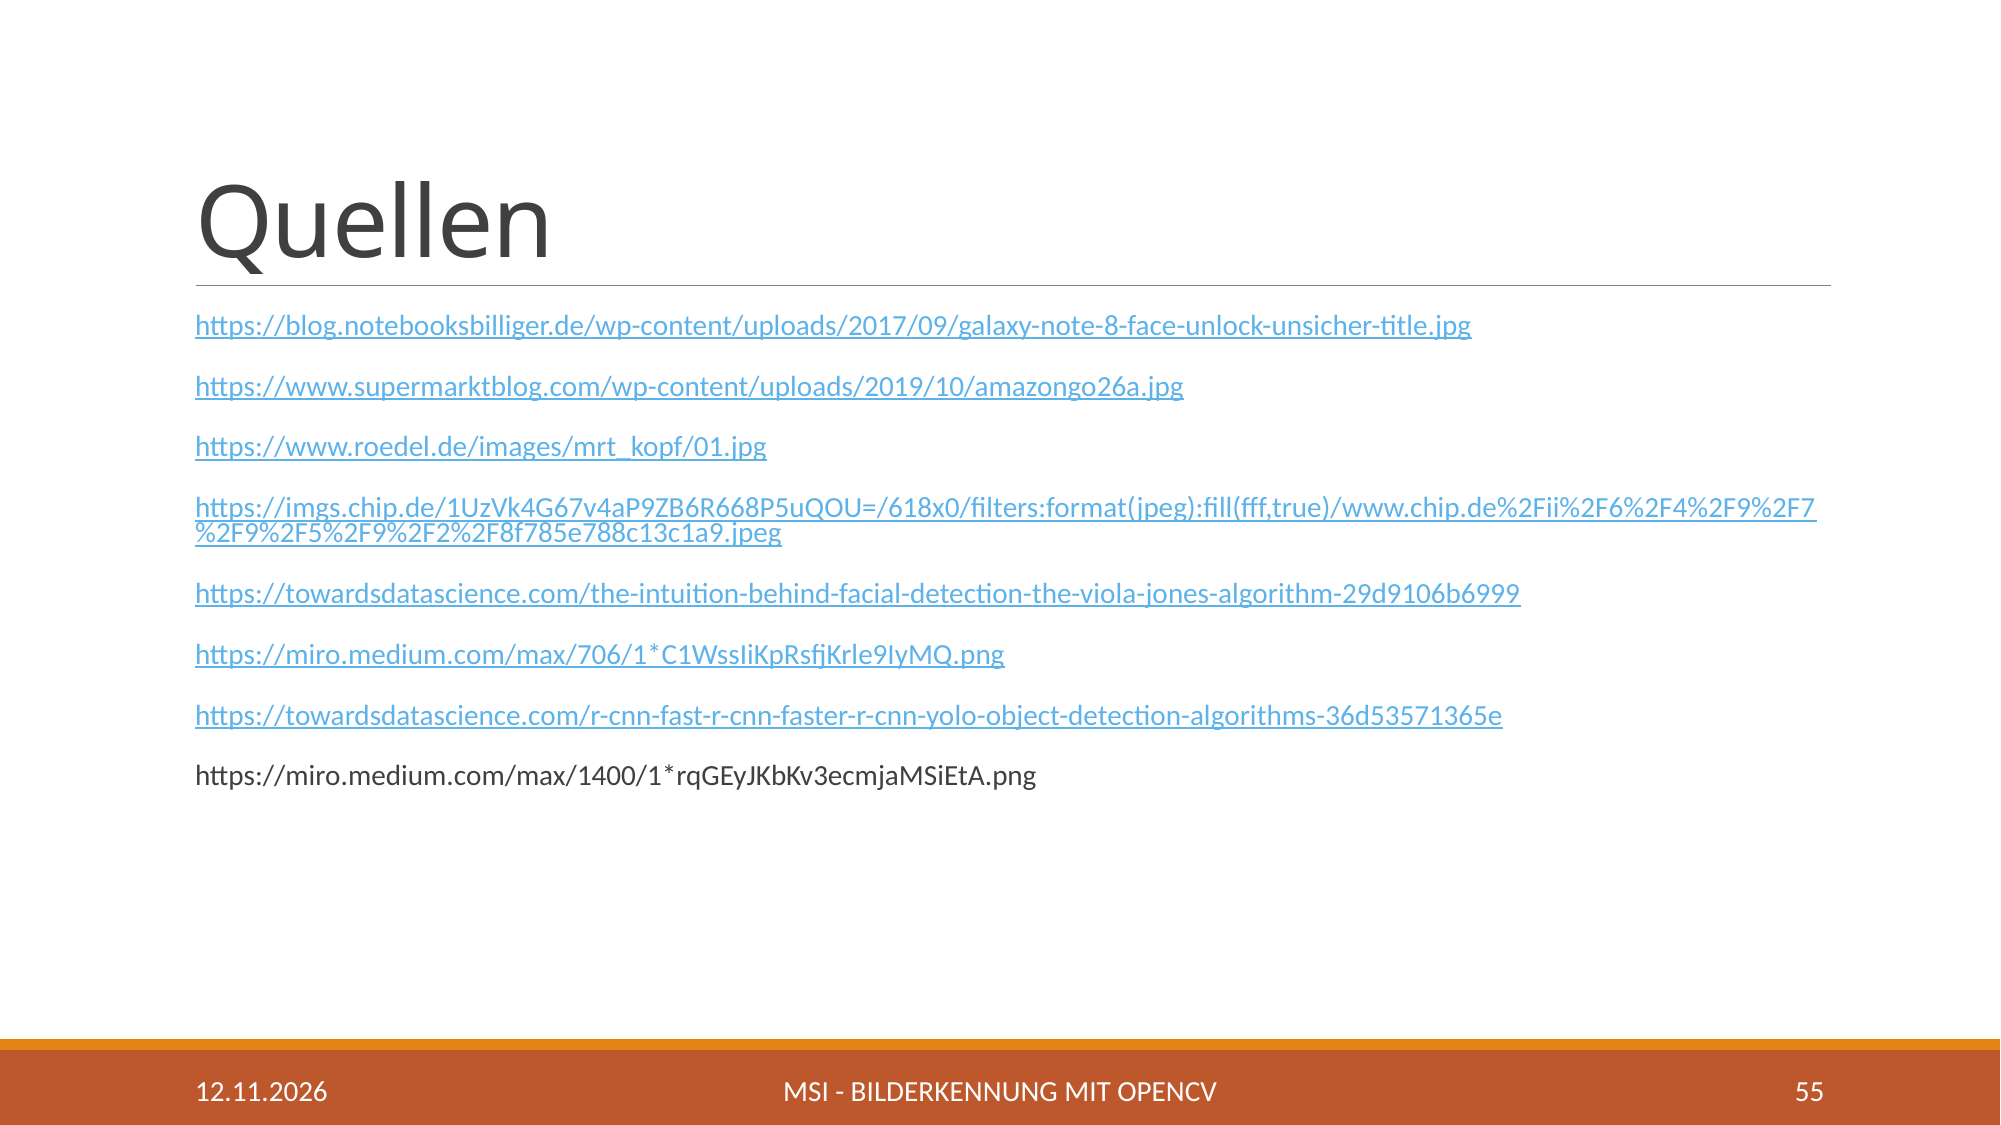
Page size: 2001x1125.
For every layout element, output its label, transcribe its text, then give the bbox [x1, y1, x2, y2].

title Quellen [180, 47, 1830, 285]
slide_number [180, 1059, 586, 1120]
slide_number 55 [1624, 1059, 1840, 1120]
list https://blog.notebooksbilliger.de/wp-content/uploads/2017/09/galaxy-note-8-face-unlock-unsicher-title.jpg https://www.supermarktblog.com/wp-content/uploads/2019/10/amazongo26a.jpg https://www.roedel.de/images/mrt_kopf/01.jpg https://imgs.chip.de/1UzVk4G67v4aP9ZB6R668P5uQOU=/618x0/filters:format(jpeg):fill(fff,true)/www.chip.de%2Fii%2F6%2F4%2F9%2F7%2F9%2F5%2F9%2F2%2F8f785e788c13c1a9.jpeg https://towardsdatascience.com/the-intuition-behind-facial-detection-the-viola-jones-algorithm-29d9106b6999 https://miro.medium.com/max/706/1*C1WssIiKpRsfjKrle9IyMQ.png https://towardsdatascience.com/r-cnn-fast-r-cnn-faster-r-cnn-yolo-object-detection-algorithms-36d53571365e https://miro.medium.com/max/1400/1*rqGEyJKbKv3ecmjaMSiEtA.png [180, 302, 1830, 963]
footer MSI - Bilderkennung mit OpenCV [604, 1059, 1396, 1120]
